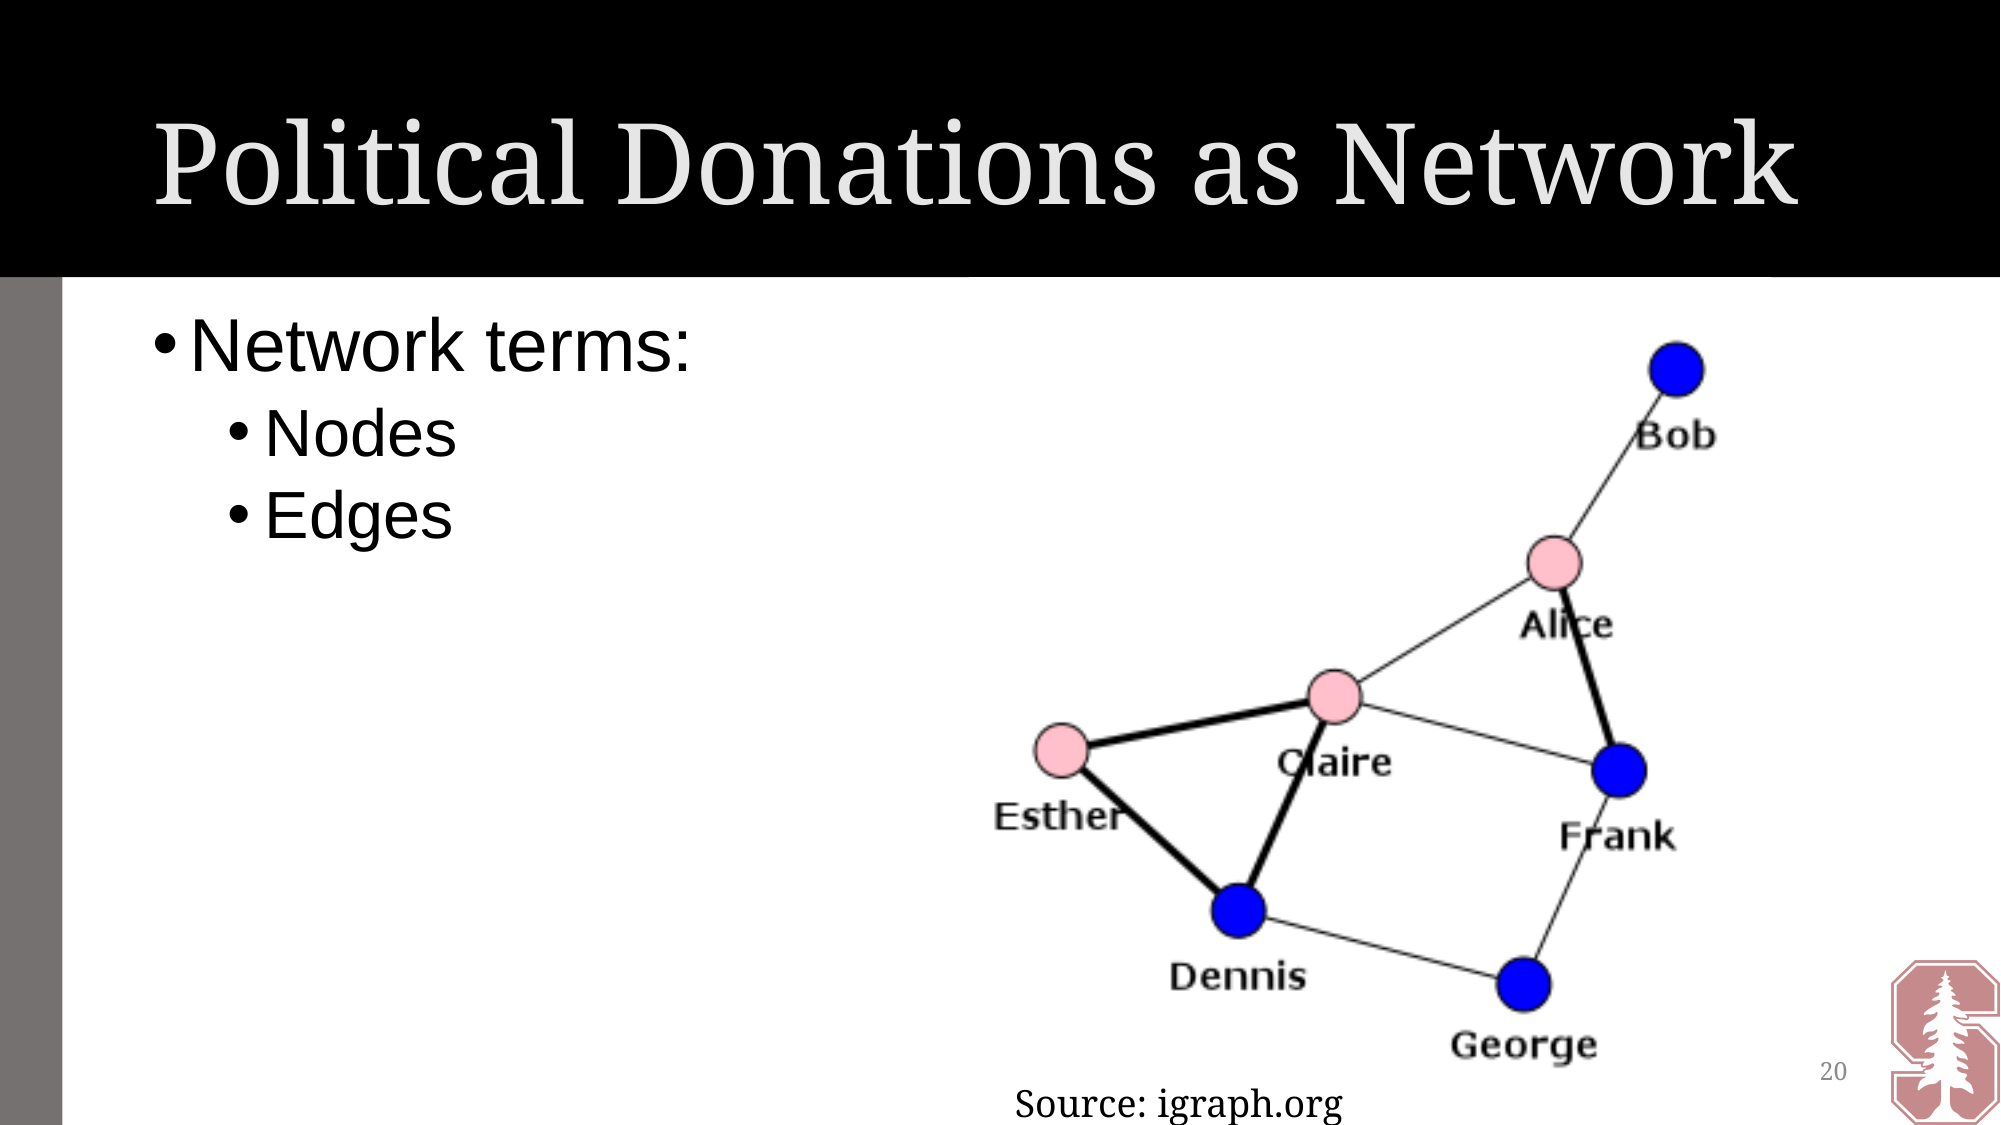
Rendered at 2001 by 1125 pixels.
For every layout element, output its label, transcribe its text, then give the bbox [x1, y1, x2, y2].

list Network terms: Nodes Edges [137, 299, 711, 1014]
picture [969, 277, 1771, 1079]
slide_number 20 [1556, 1042, 1863, 1103]
title Political Donations as Network [137, 59, 1863, 278]
text_box Source: igraph.org [999, 1079, 1556, 1125]
